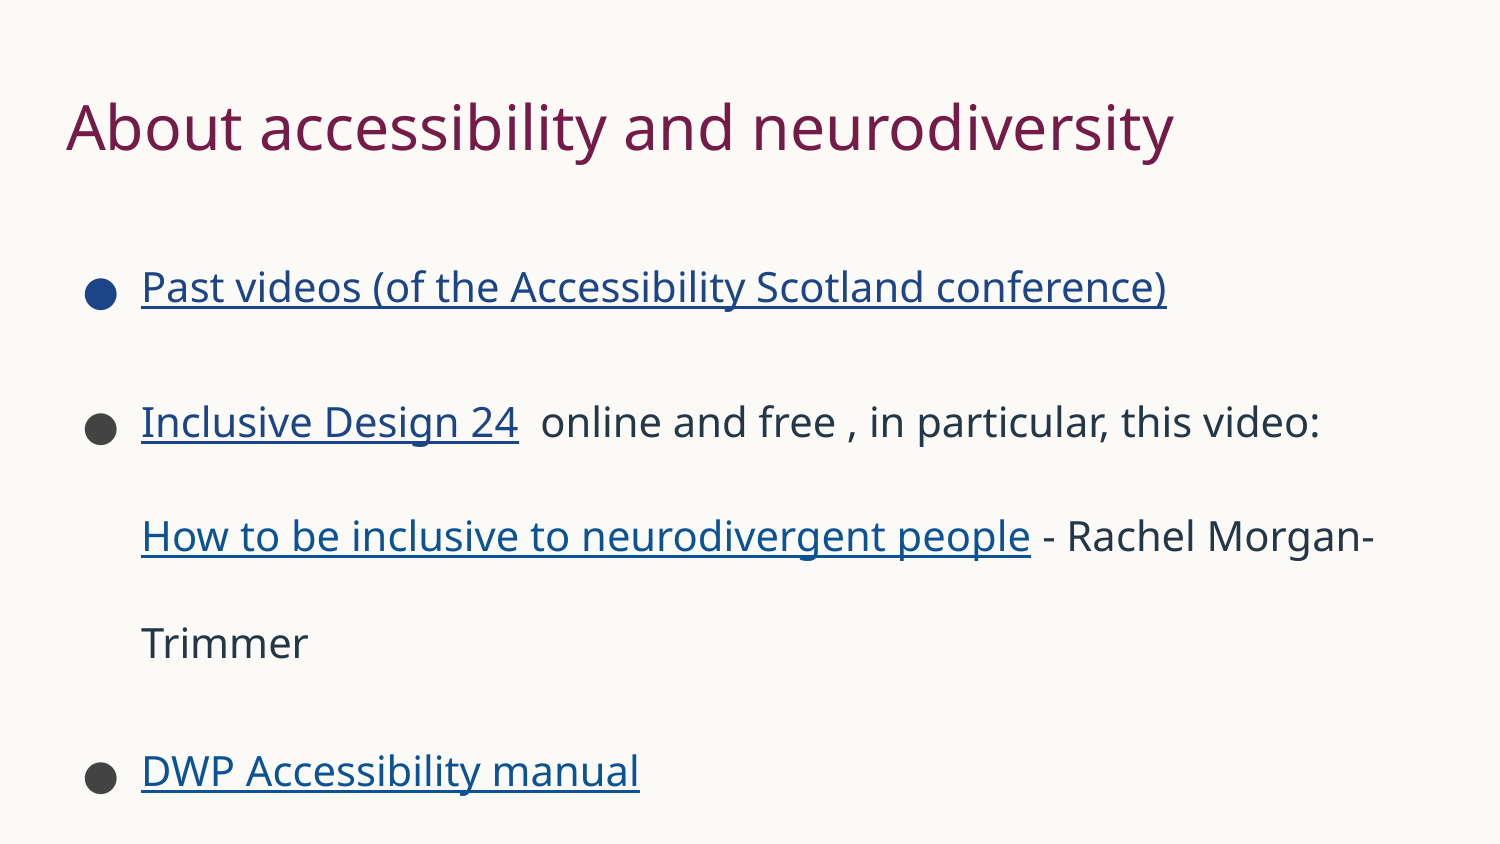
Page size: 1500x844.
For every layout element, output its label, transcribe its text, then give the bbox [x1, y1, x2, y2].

title About accessibility and neurodiversity [51, 72, 1449, 167]
list Past videos (of the Accessibility Scotland conference) Inclusive Design 24 online and free , in particular, this video: How to be inclusive to neurodivergent people - Rachel Morgan-Trimmer DWP Accessibility manual Estimate how many people using your website might be disabled [51, 189, 1449, 750]
